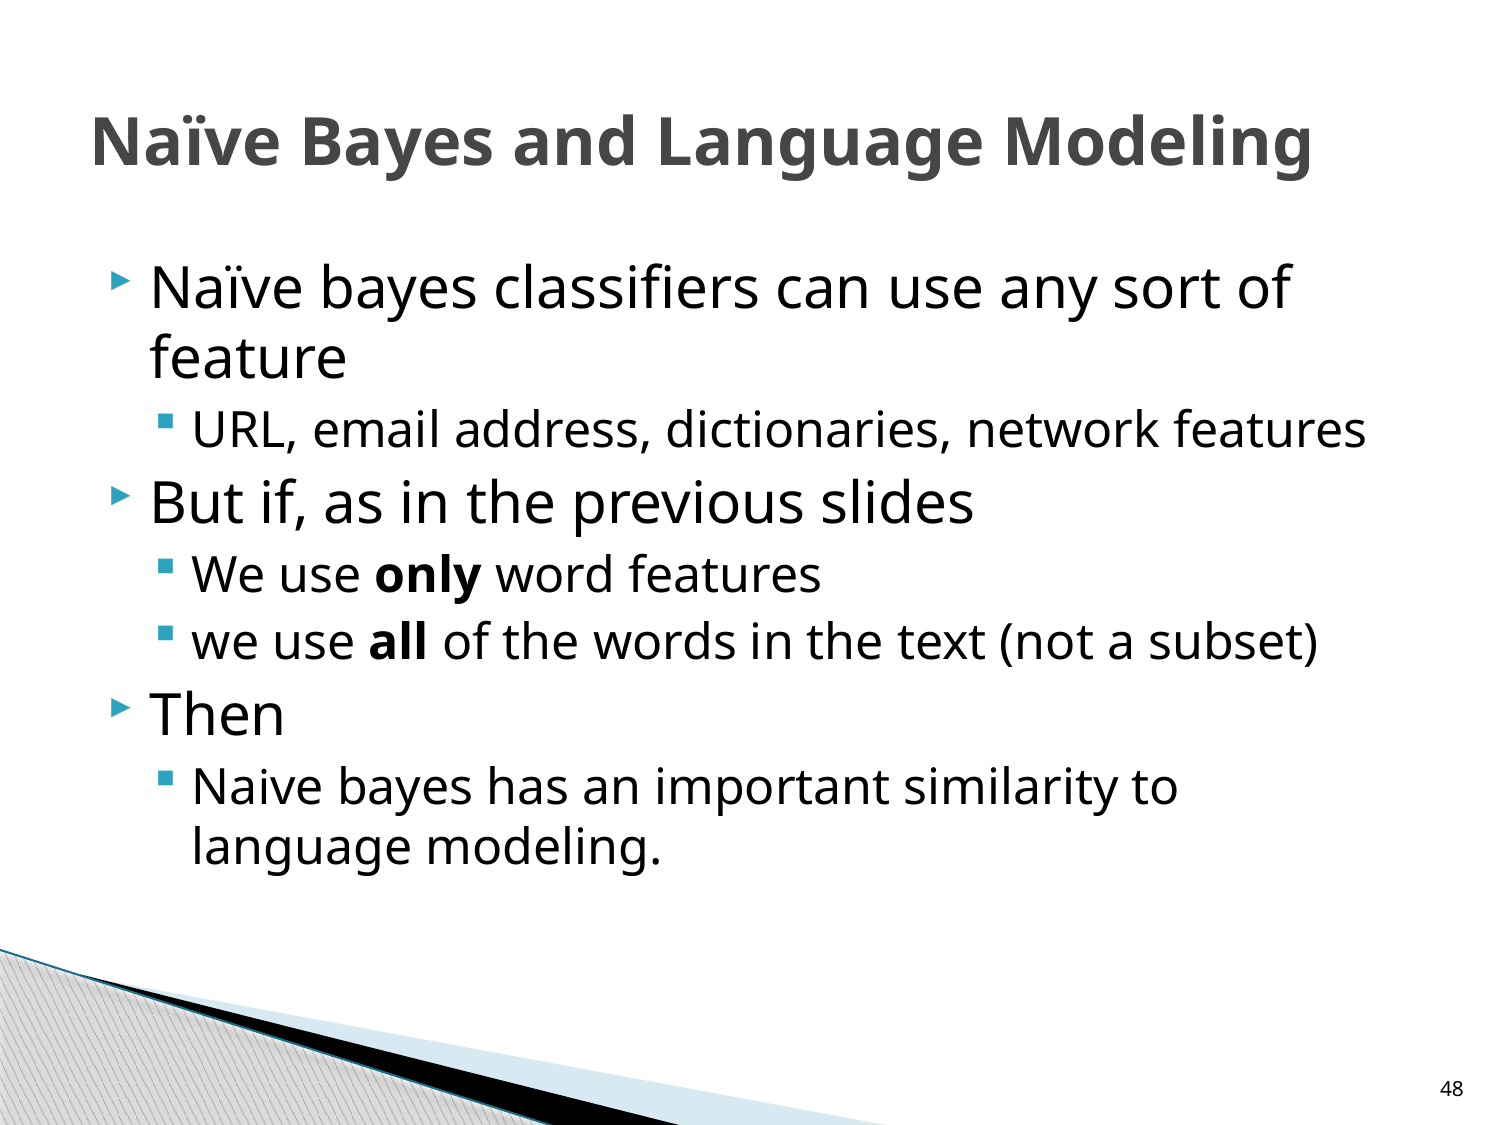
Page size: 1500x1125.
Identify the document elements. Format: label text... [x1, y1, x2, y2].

title Naïve Bayes and Language Modeling [75, 45, 1425, 233]
slide_number 48 [1418, 1051, 1479, 1112]
list Naïve bayes classifiers can use any sort of feature URL, email address, dictionaries, network features But if, as in the previous slides We use only word features we use all of the words in the text (not a subset) Then Naive bayes has an important similarity to language modeling. [75, 242, 1425, 986]
